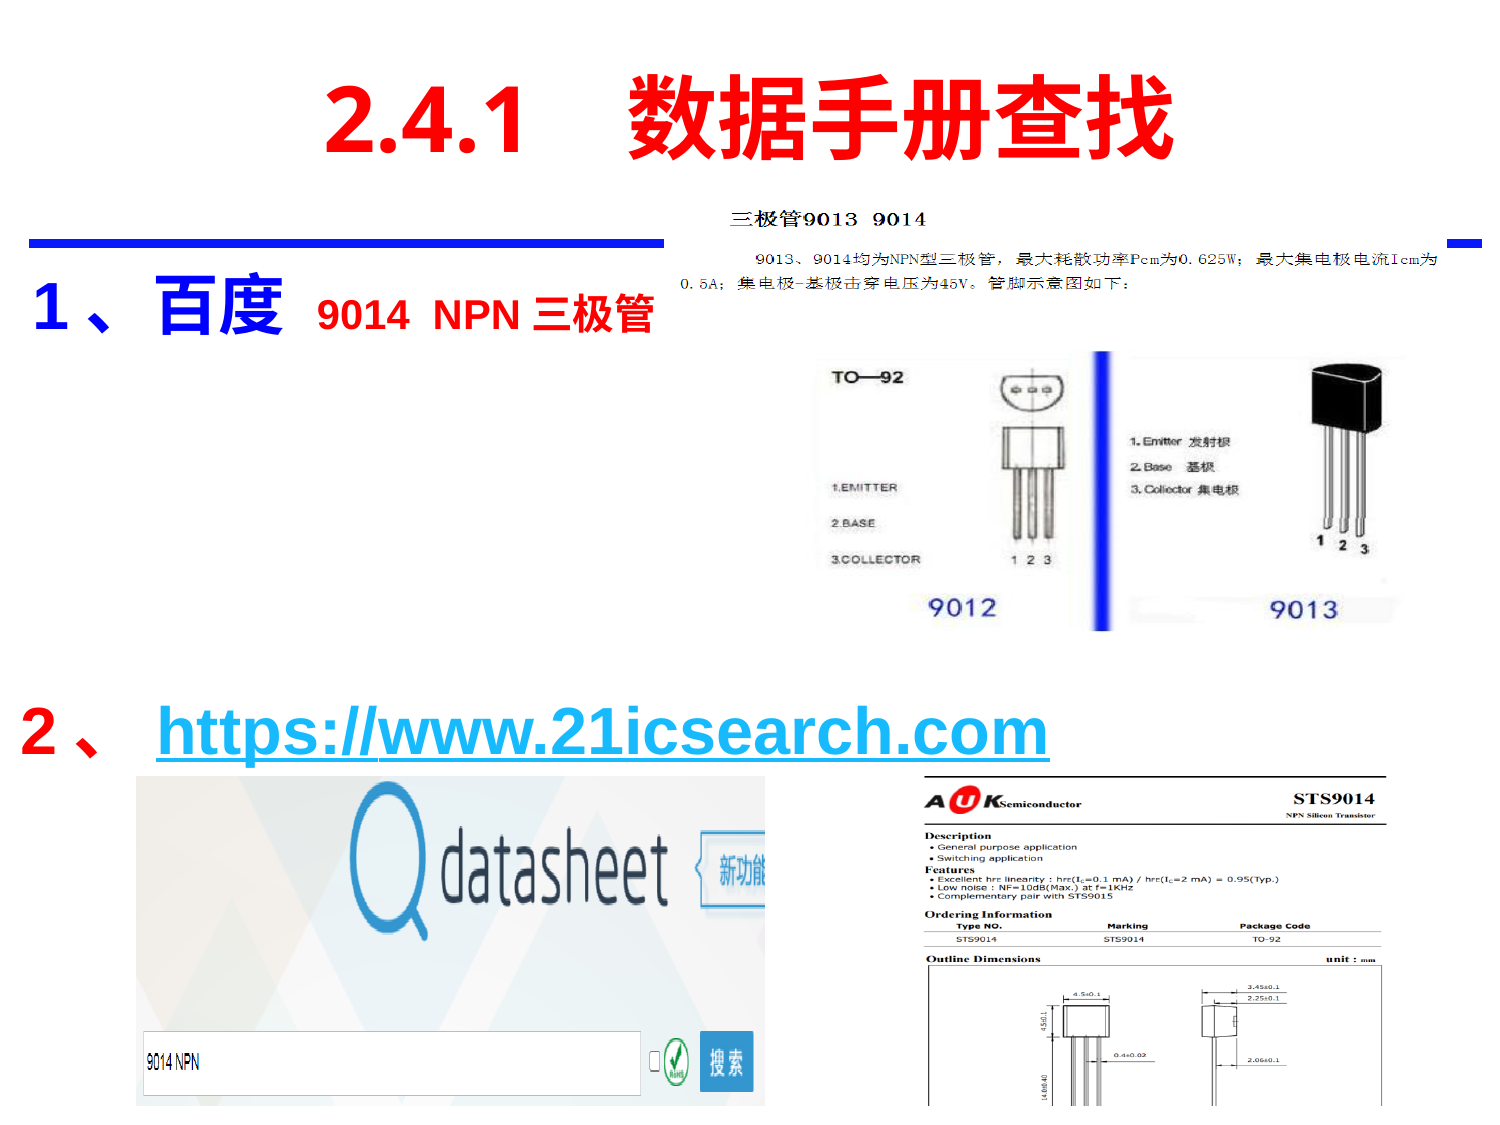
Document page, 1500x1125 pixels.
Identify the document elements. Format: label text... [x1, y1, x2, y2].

title 2.4.1 数据手册查找 [75, 0, 1425, 233]
text_box 2、https://www.21icsearch.com [5, 680, 1371, 776]
picture [915, 776, 1389, 1107]
text_box 1、百度 9014 NPN三极管 [17, 255, 659, 350]
picture [664, 196, 1448, 652]
picture [136, 776, 765, 1107]
